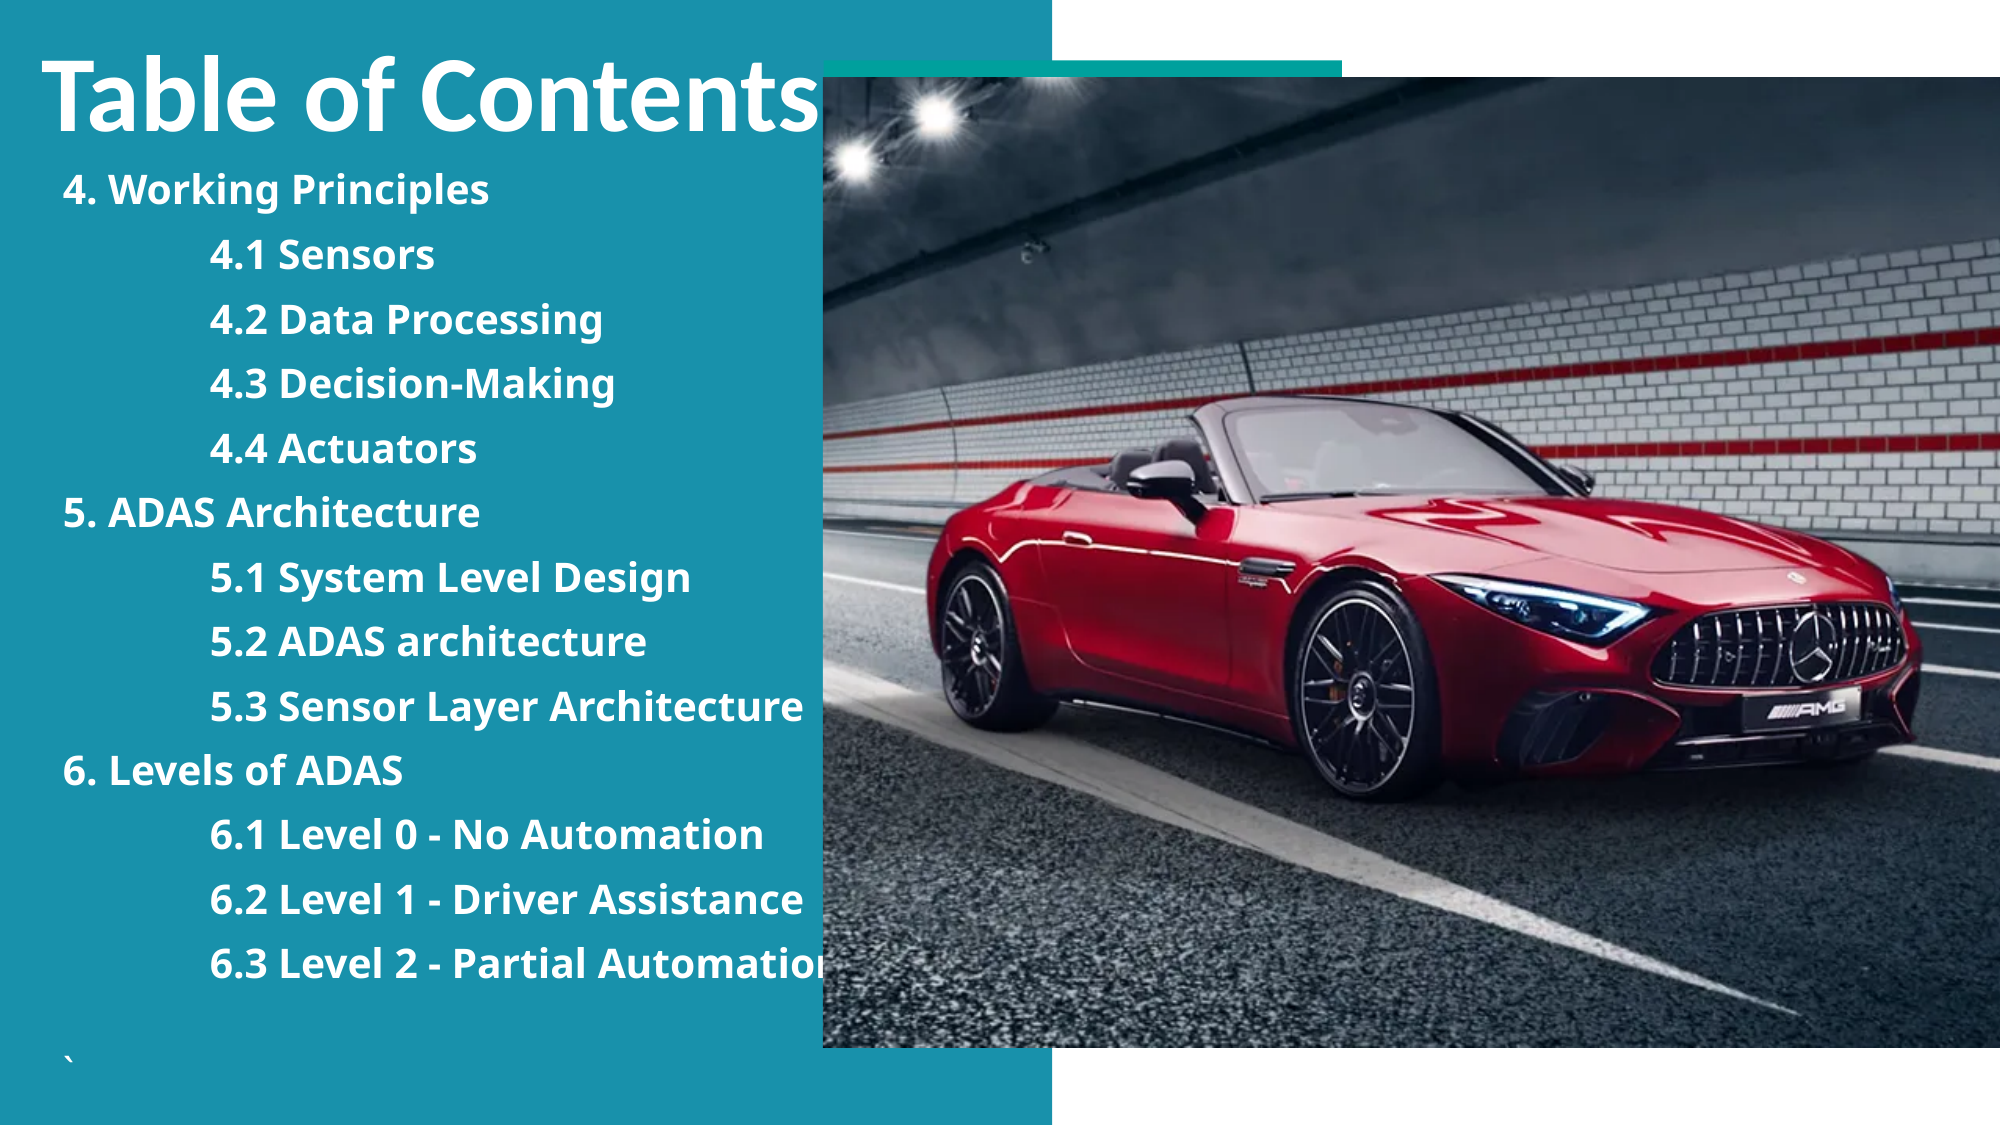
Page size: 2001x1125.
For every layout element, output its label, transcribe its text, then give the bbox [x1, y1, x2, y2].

subtitle 4. Working Principles 4.1 Sensors 4.2 Data Processing 4.3 Decision-Making 4.4 Actuators 5. ADAS Architecture 5.1 System Level Design 5.2 ADAS architecture 5.3 Sensor Layer Architecture 6. Levels of ADAS 6.1 Level 0 - No Automation 6.2 Level 1 - Driver Assistance 6.3 Level 2 - Partial Automation ` [47, 162, 903, 1105]
title Table of Contents [26, 2, 903, 163]
picture [822, 77, 2000, 1048]
